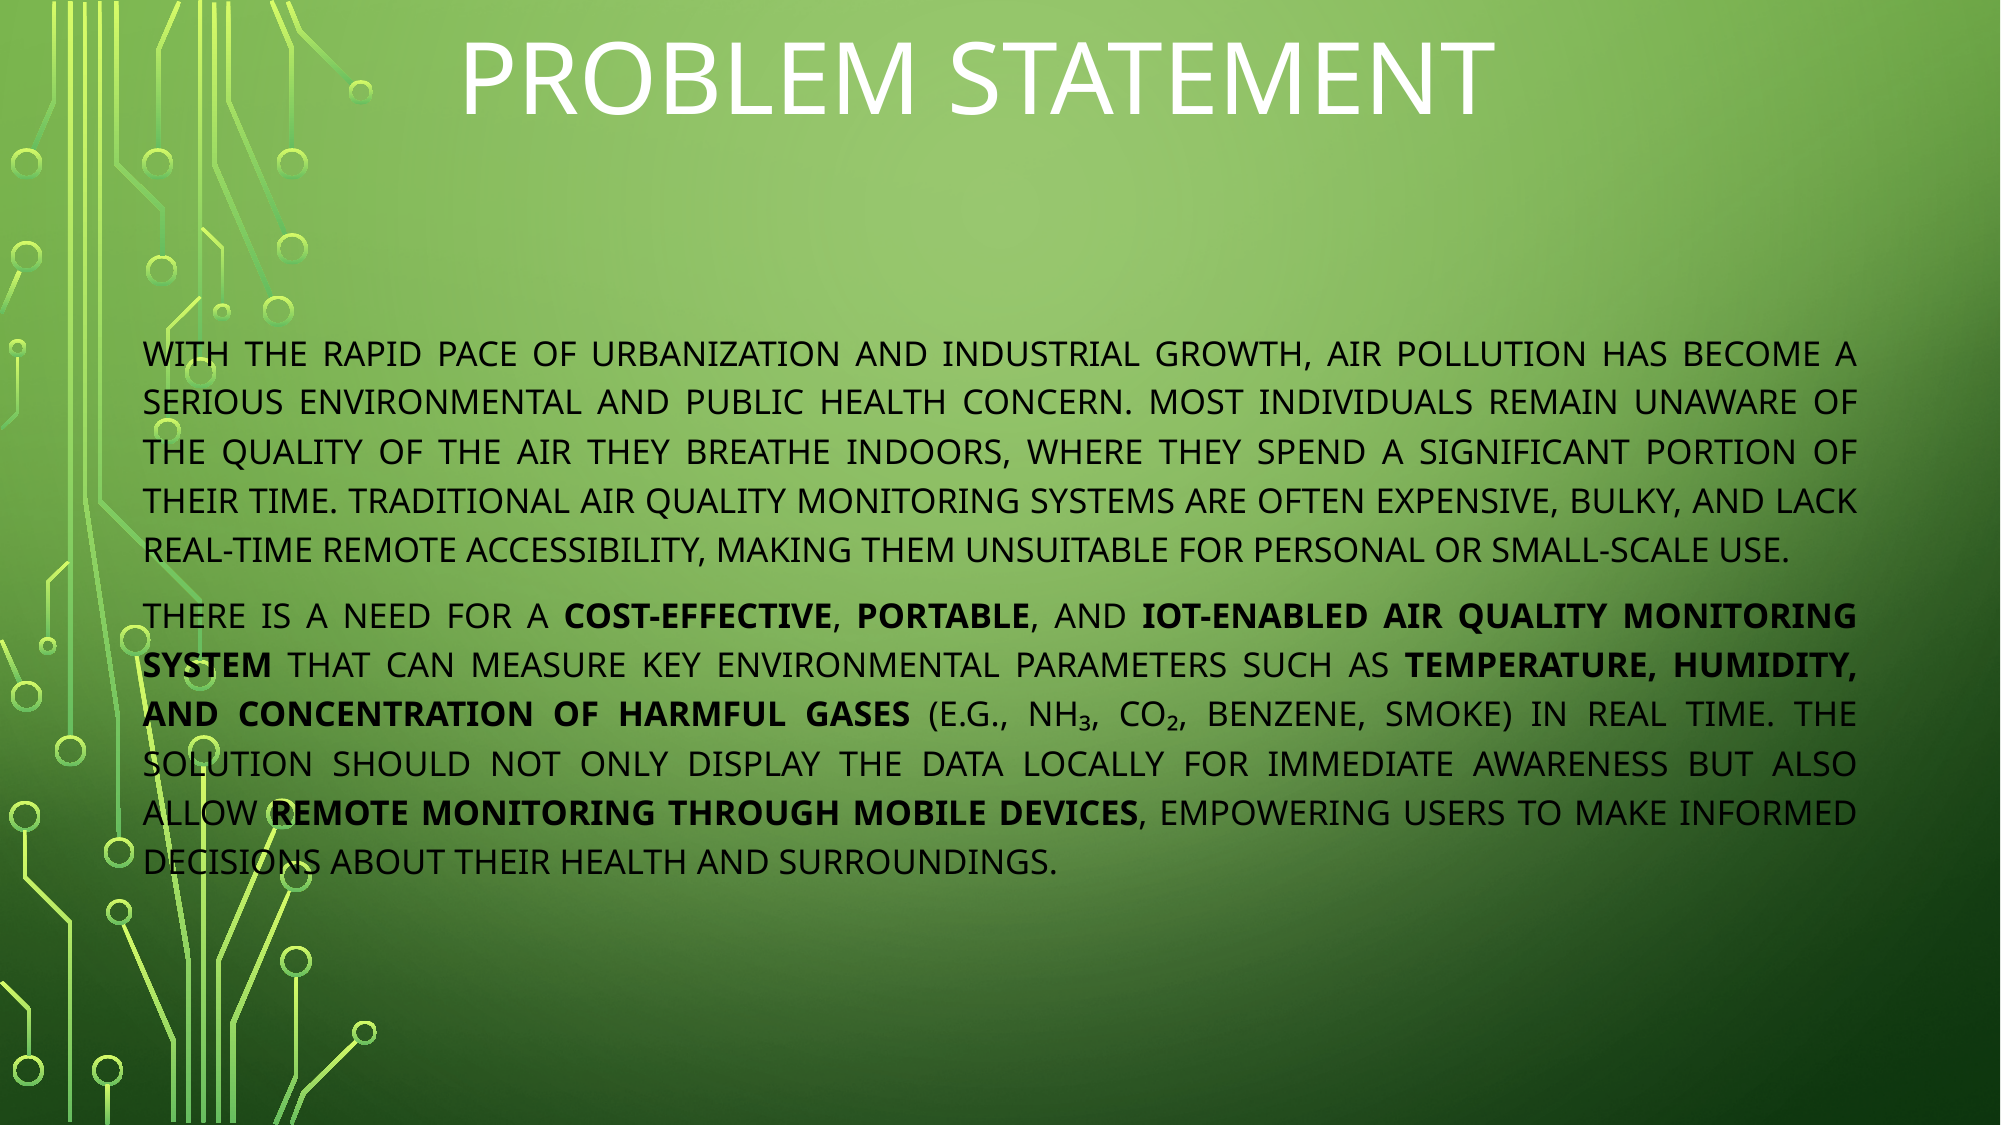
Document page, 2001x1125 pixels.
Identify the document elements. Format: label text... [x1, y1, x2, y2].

title PROBLEM STATEMENT [0, 0, 2000, 144]
subtitle With the rapid pace of urbanization and industrial growth, air pollution has become a serious environmental and public health concern. Most individuals remain unaware of the quality of the air they breathe indoors, where they spend a significant portion of their time. Traditional air quality monitoring systems are often expensive, bulky, and lack real-time remote accessibility, making them unsuitable for personal or small-scale use. There is a need for a cost-effective, portable, and IoT-enabled air quality monitoring system that can measure key environmental parameters such as temperature, humidity, and concentration of harmful gases (e.g., NH₃, CO₂, benzene, smoke) in real time. The solution should not only display the data locally for immediate awareness but also allow remote monitoring through mobile devices, empowering users to make informed decisions about their health and surroundings. [127, 316, 1873, 939]
